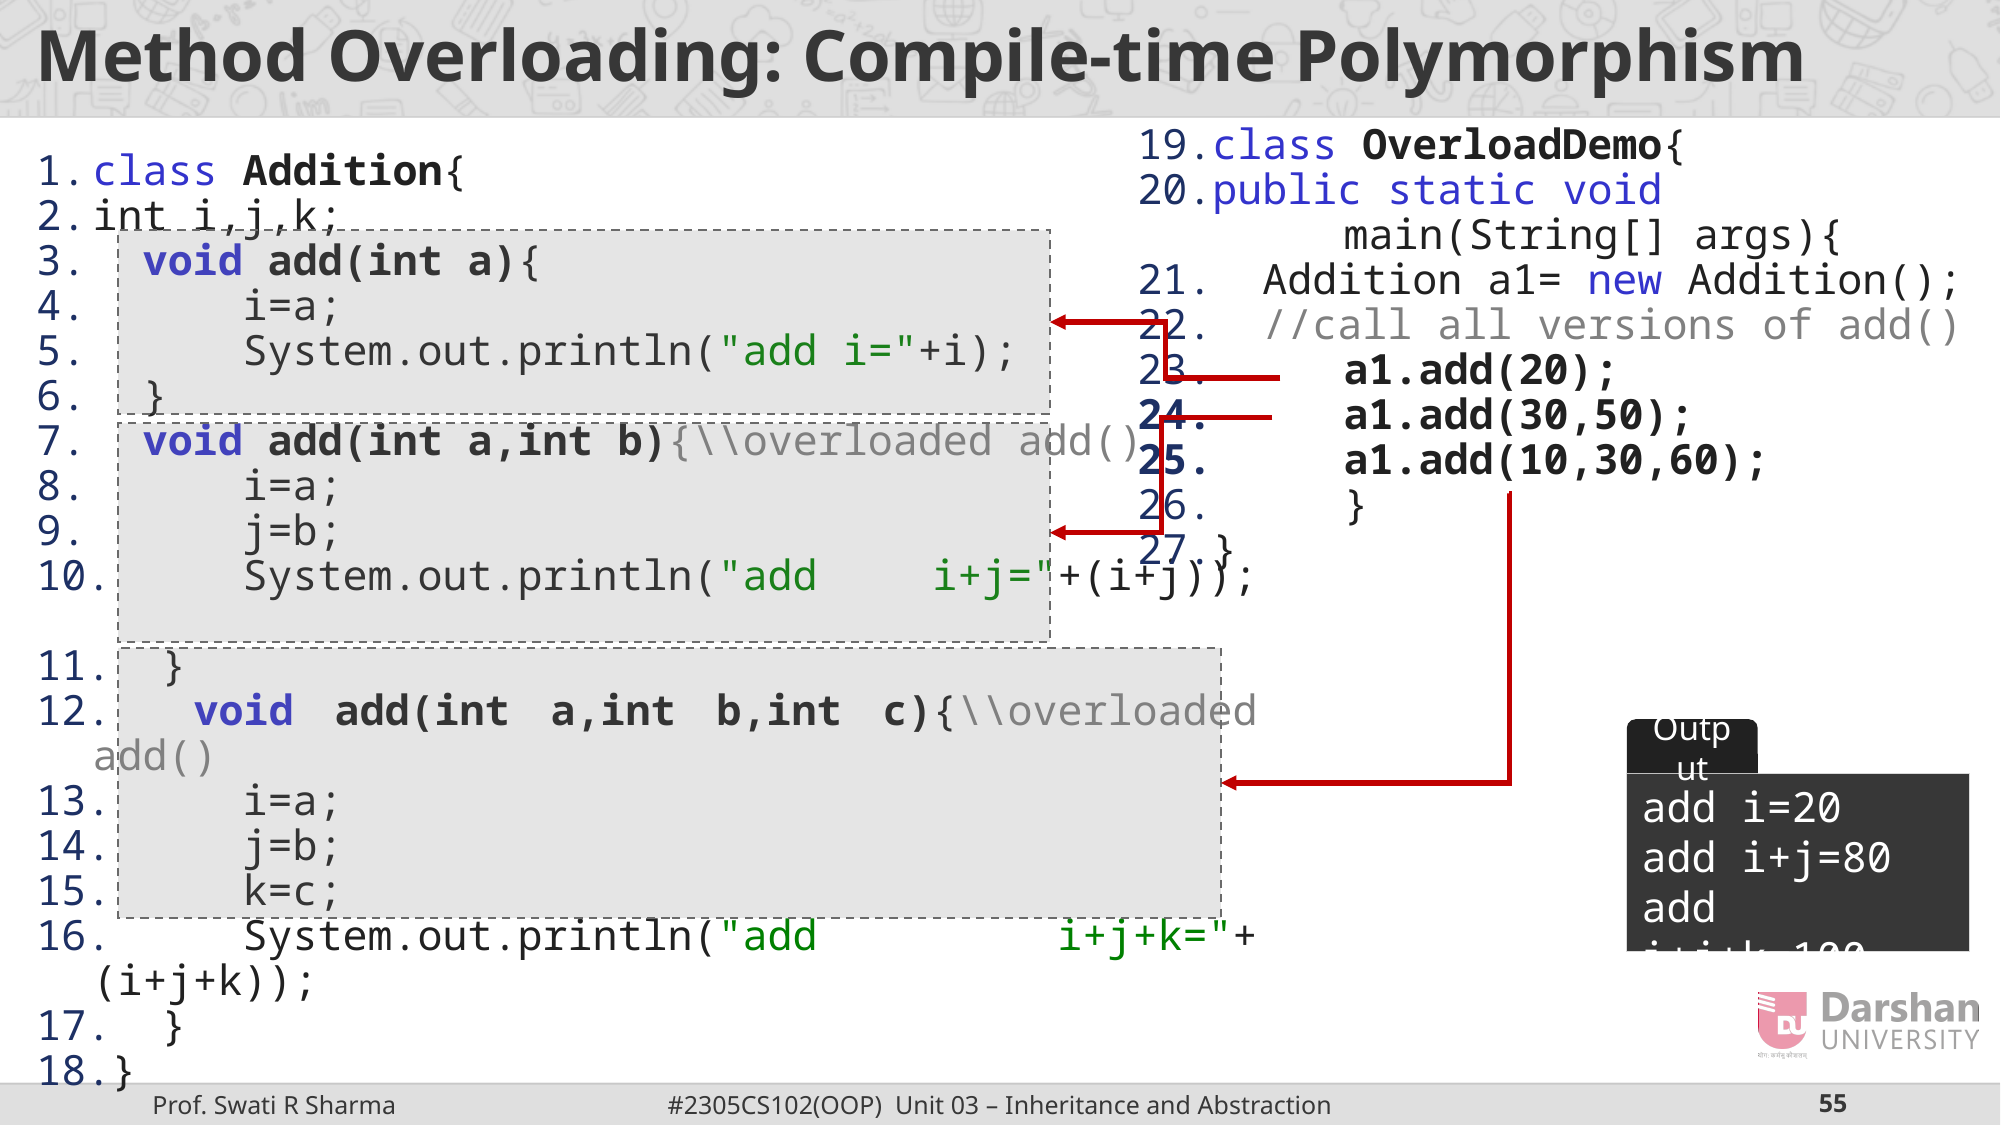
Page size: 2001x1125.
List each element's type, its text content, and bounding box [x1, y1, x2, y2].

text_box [1049, 417, 1273, 533]
text_box [117, 422, 1051, 643]
list class Addition{ int i,j,k; void add(int a){ i=a; System.out.println("add i="+i); } void add(int a,int b){\\overloaded add() i=a; j=b; System.out.println("add i+j="+(i+j)); } void add(int a,int b,int c){\\overloaded add() i=a; j=b; k=c; System.out.println("add i+j+k="+(i+j+k)); } } [21, 141, 1273, 1059]
text_box class OverloadDemo{ public static void main(String[] args){ Addition a1= new Addition(); //call all versions of add() a1.add(20); a1.add(30,50); a1.add(10,30,60); } } [1122, 116, 2000, 603]
text_box [117, 647, 1222, 919]
title Method Overloading: Compile-time Polymorphism [0, 0, 2000, 117]
text_box Here, super.draw( ) calls the superclass version of draw( ). [1758, 992, 1979, 1059]
text_box [117, 229, 1051, 415]
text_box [1220, 493, 1511, 783]
text_box add i=20 add i+j=80 add i+j+k=100 [1626, 773, 1970, 952]
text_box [1049, 322, 1281, 379]
text_box Output [1625, 718, 1759, 775]
